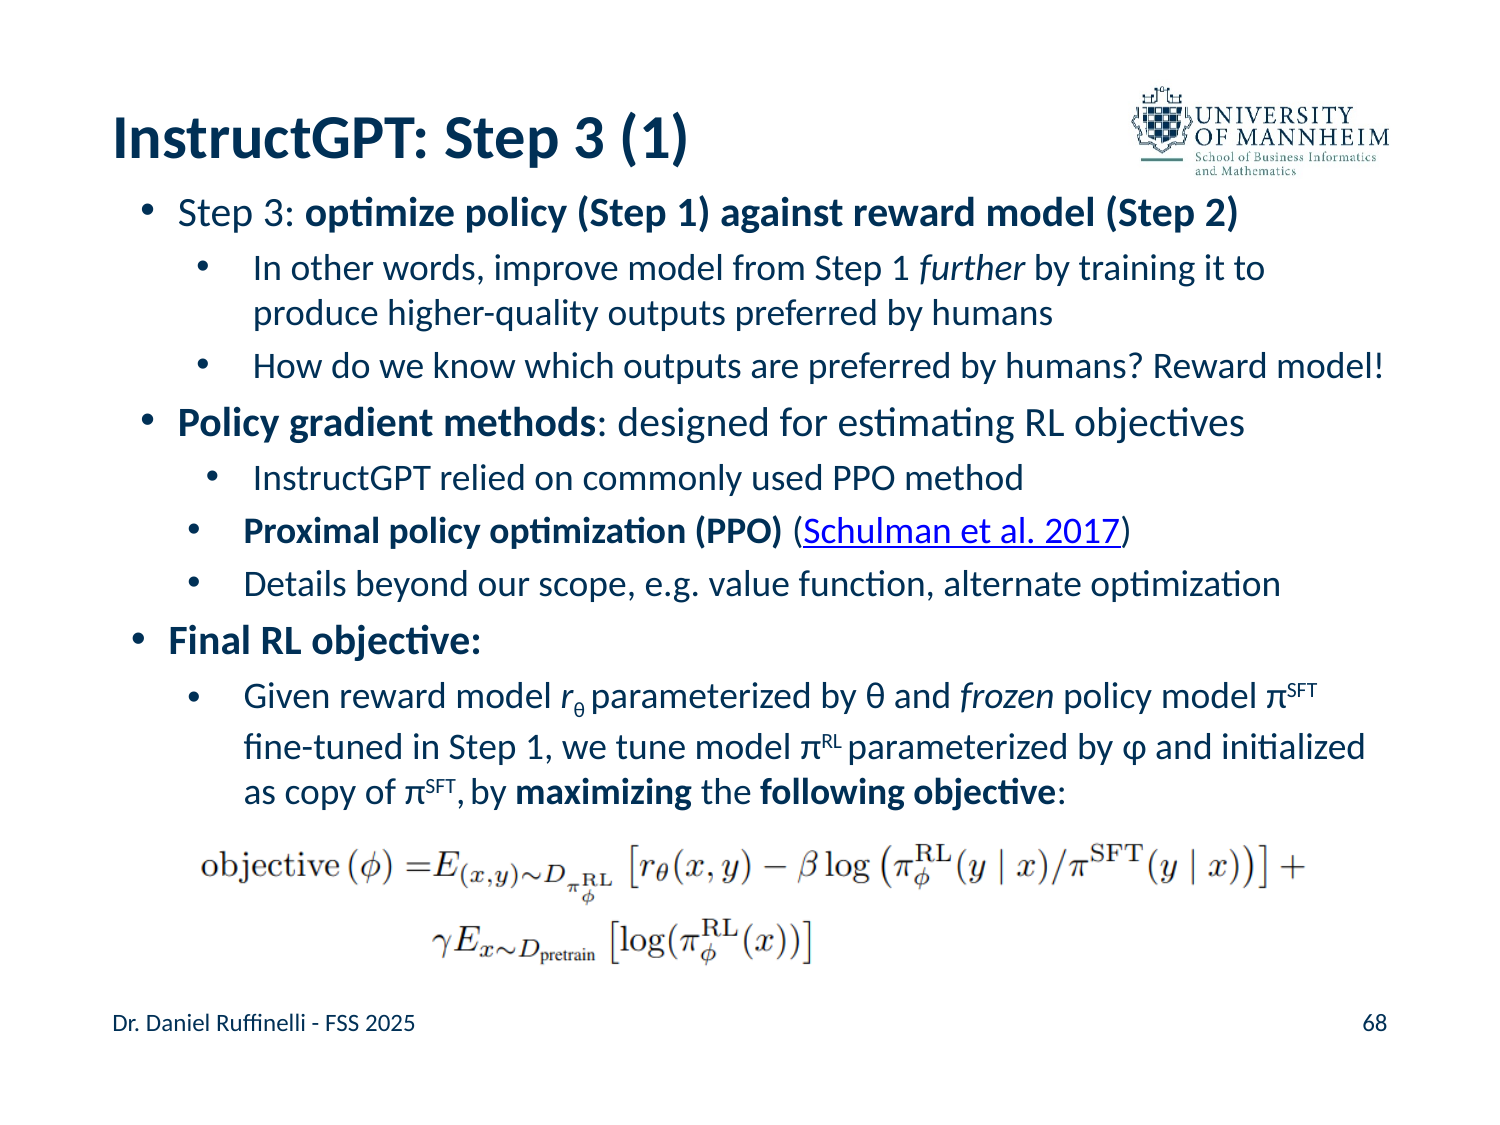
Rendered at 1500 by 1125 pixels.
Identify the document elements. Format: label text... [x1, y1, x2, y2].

slide_number 68 [1214, 1006, 1388, 1036]
title InstructGPT: Step 3 (1) [112, 95, 1055, 184]
footer Dr. Daniel Ruffinelli - FSS 2025 [112, 1006, 588, 1036]
picture [187, 838, 1313, 980]
picture [1095, 57, 1425, 211]
list Step 3: optimize policy (Step 1) against reward model (Step 2) In other words, improve model from Step 1 further by training it to produce higher-quality outputs preferred by humans How do we know which outputs are preferred by humans? Reward model! Policy gradient methods: designed for estimating RL objectives InstructGPT relied on commonly used PPO method Proximal policy optimization (PPO) (Schulman et al. 2017) Details beyond our scope, e.g. value function, alternate optimization Final RL objective: Given reward model rθ parameterized by θ and frozen policy model πSFT fine-tuned in Step 1, we tune model πRL parameterized by φ and initialized as copy of πSFT, by maximizing the following objective: [112, 184, 1388, 1006]
